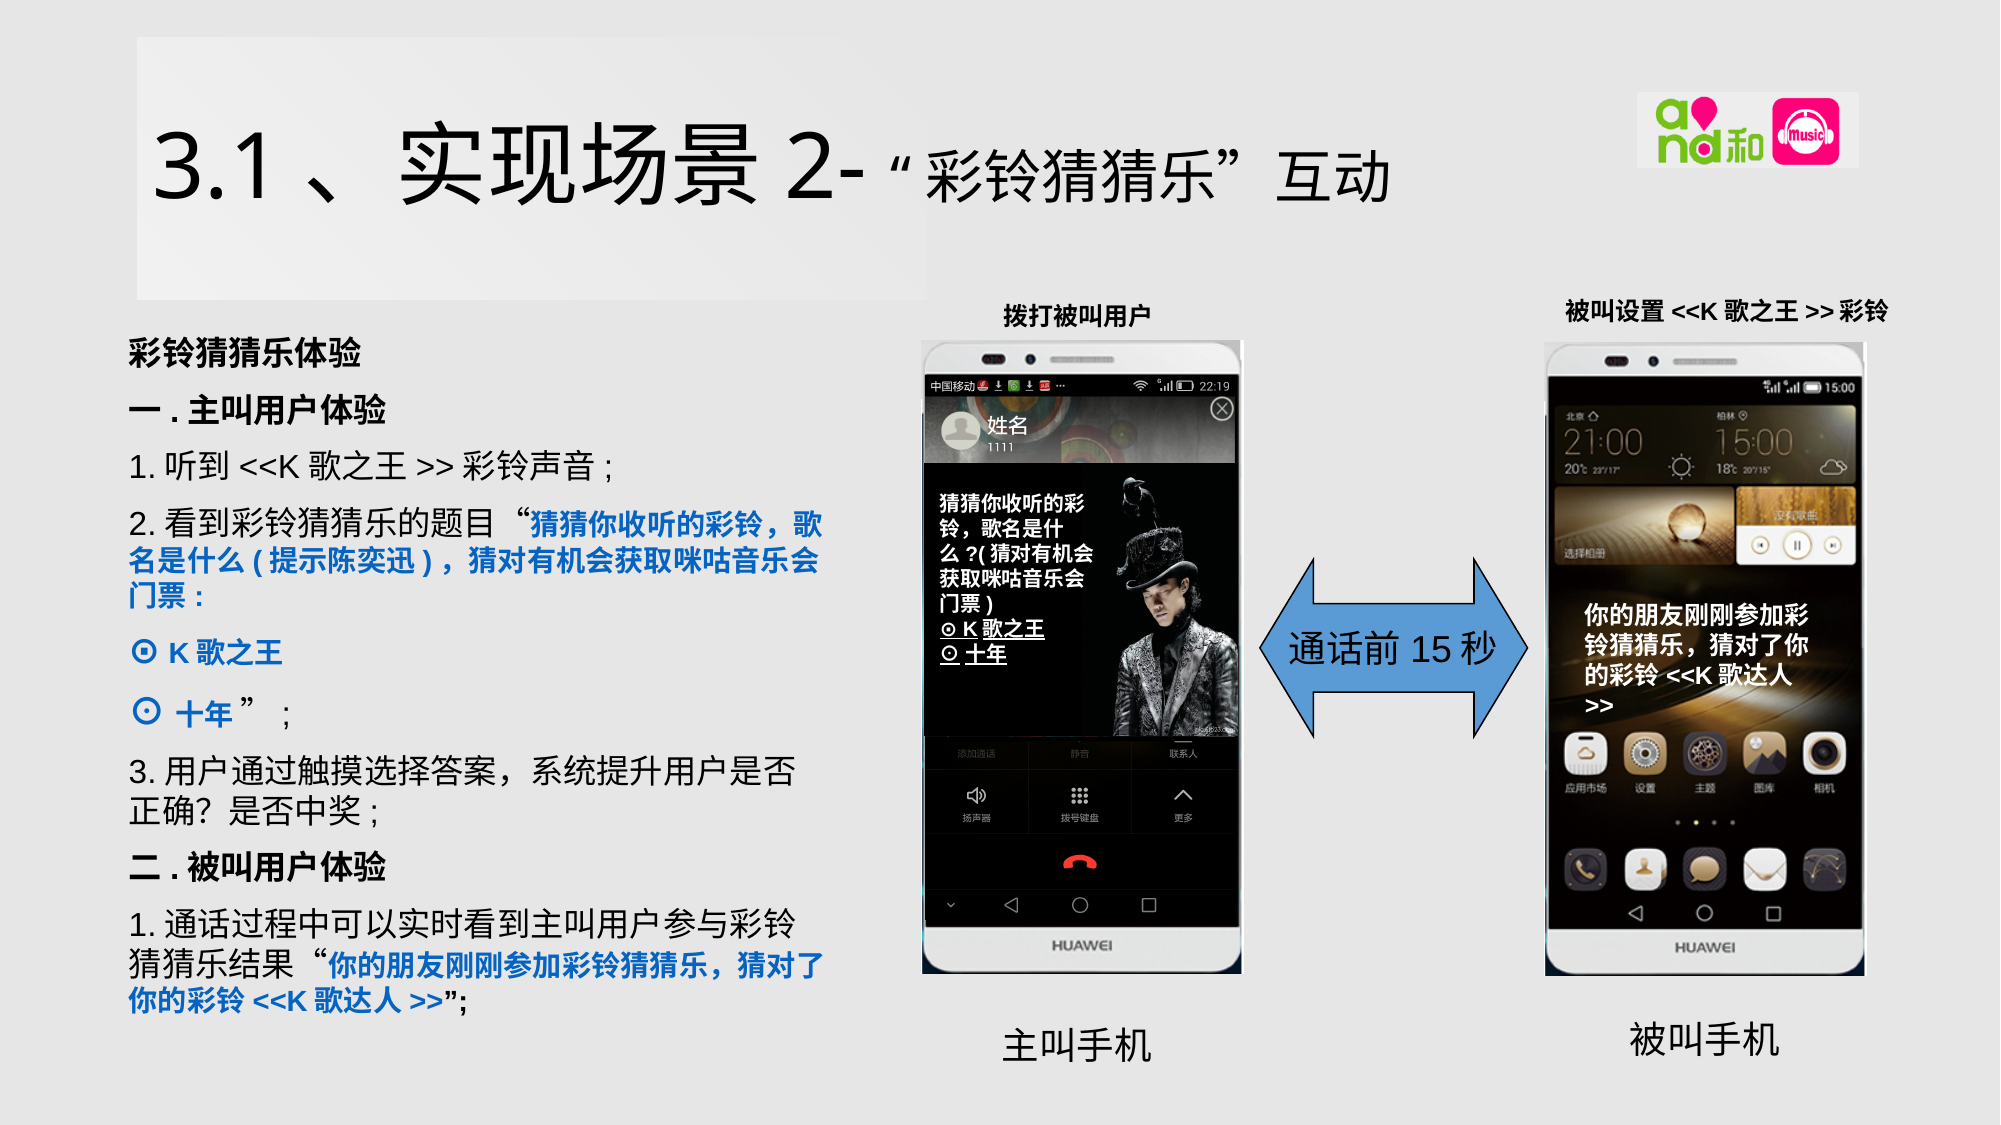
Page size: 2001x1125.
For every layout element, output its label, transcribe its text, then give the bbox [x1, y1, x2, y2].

text_box 拨打被叫用户 [989, 293, 1397, 339]
title 3.1、实现场景2- “彩铃猜猜乐”互动 [137, 59, 1863, 278]
text_box 彩铃猜猜乐体验 一.主叫用户体验 1.听到<<K歌之王>>彩铃声音; 2.看到彩铃猜猜乐的题目“猜猜你收听的彩铃，歌名是什么(提示陈奕迅)，猜对有机会获取咪咕音乐会门票: ⊙ K歌之王 ⊙十年 ”; 3.用户通过触摸选择答案，系统提升用户是否正确？是否中奖; 二.被叫用户体验 1.通话过程中可以实时看到主叫用户参与彩铃猜猜乐结果“你的朋友刚刚参加彩铃猜猜乐，猜对了你的彩铃<<K歌达人>>”; [114, 324, 841, 1026]
text_box 被叫设置<<K歌之王>>彩铃 [1550, 287, 1958, 333]
picture [1544, 342, 1867, 976]
picture [920, 340, 1244, 974]
text_box 主叫手机 [986, 1014, 1186, 1075]
text_box 通话前15秒 [1259, 559, 1528, 737]
text_box 被叫手机 [1614, 1008, 1813, 1069]
